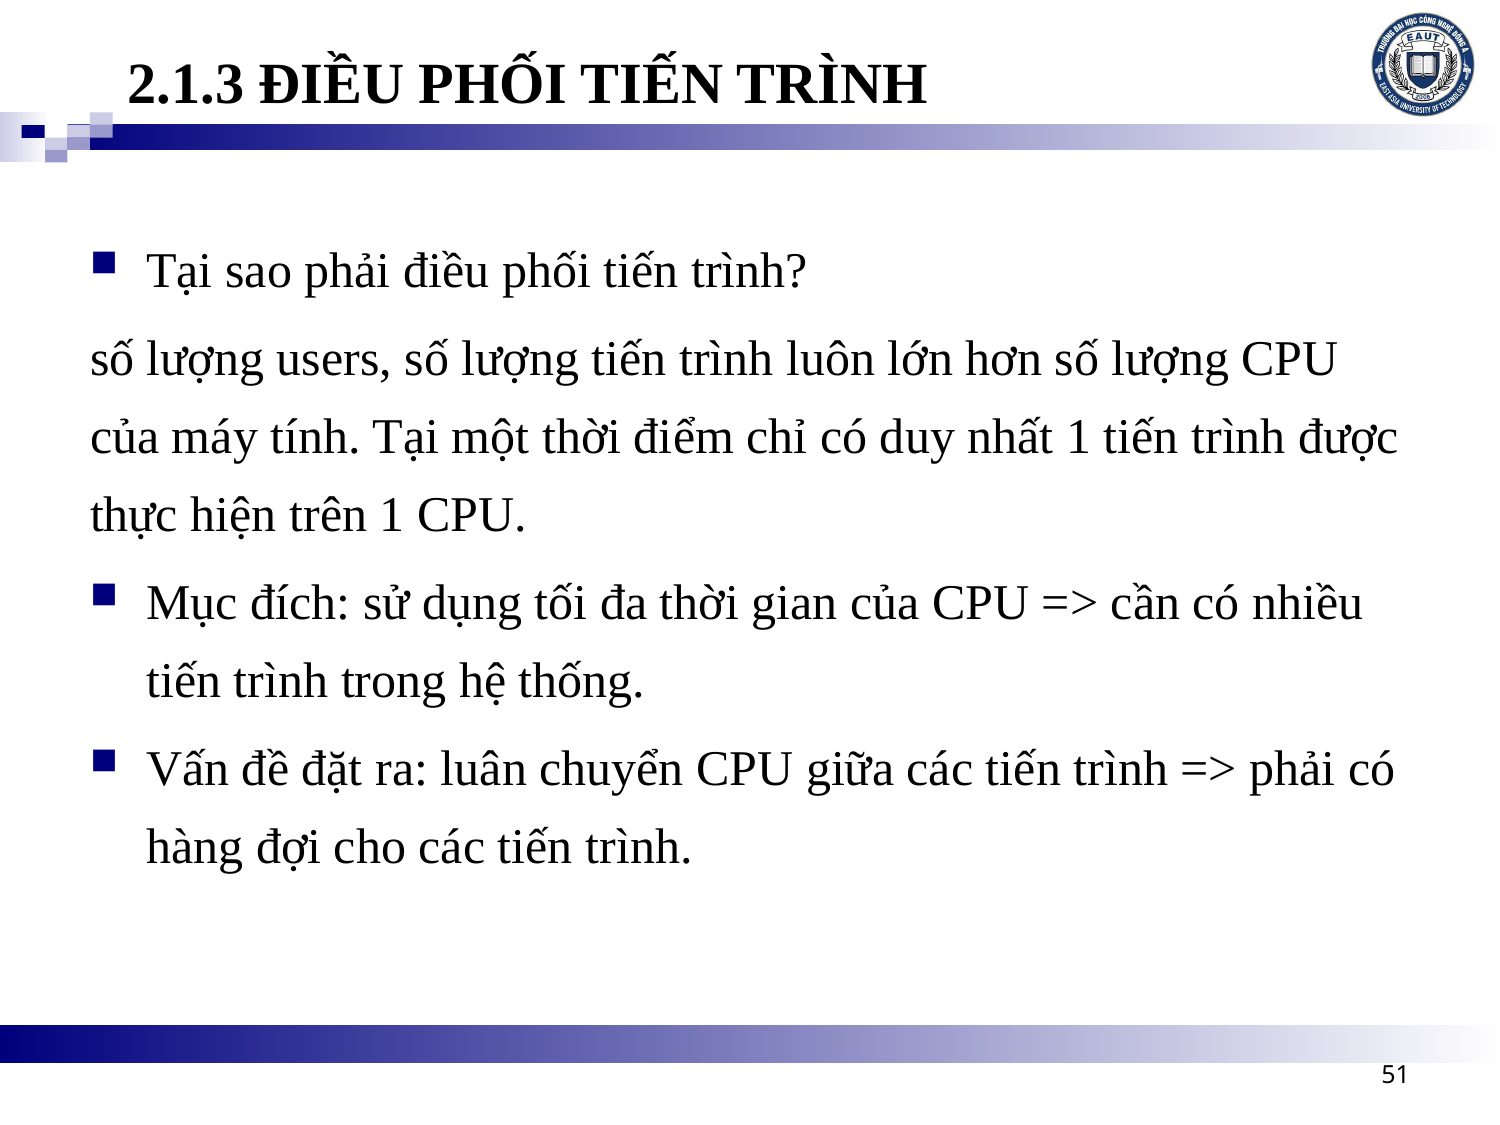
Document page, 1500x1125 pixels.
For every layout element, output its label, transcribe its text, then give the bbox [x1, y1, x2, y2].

list Tại sao phải điều phối tiến trình? số lượng users, số lượng tiến trình luôn lớn hơn số lượng CPU của máy tính. Tại một thời điểm chỉ có duy nhất 1 tiến trình được thực hiện trên 1 CPU. Mục đích: sử dụng tối đa thời gian của CPU => cần có nhiều tiến trình trong hệ thống. Vấn đề đặt ra: luân chuyển CPU giữa các tiến trình => phải có hàng đợi cho các tiến trình. [75, 212, 1425, 975]
text_box 2.1.3 ĐIỀU PHỐI TIẾN TRÌNH [112, 37, 1263, 138]
slide_number 51 [1074, 1025, 1425, 1100]
